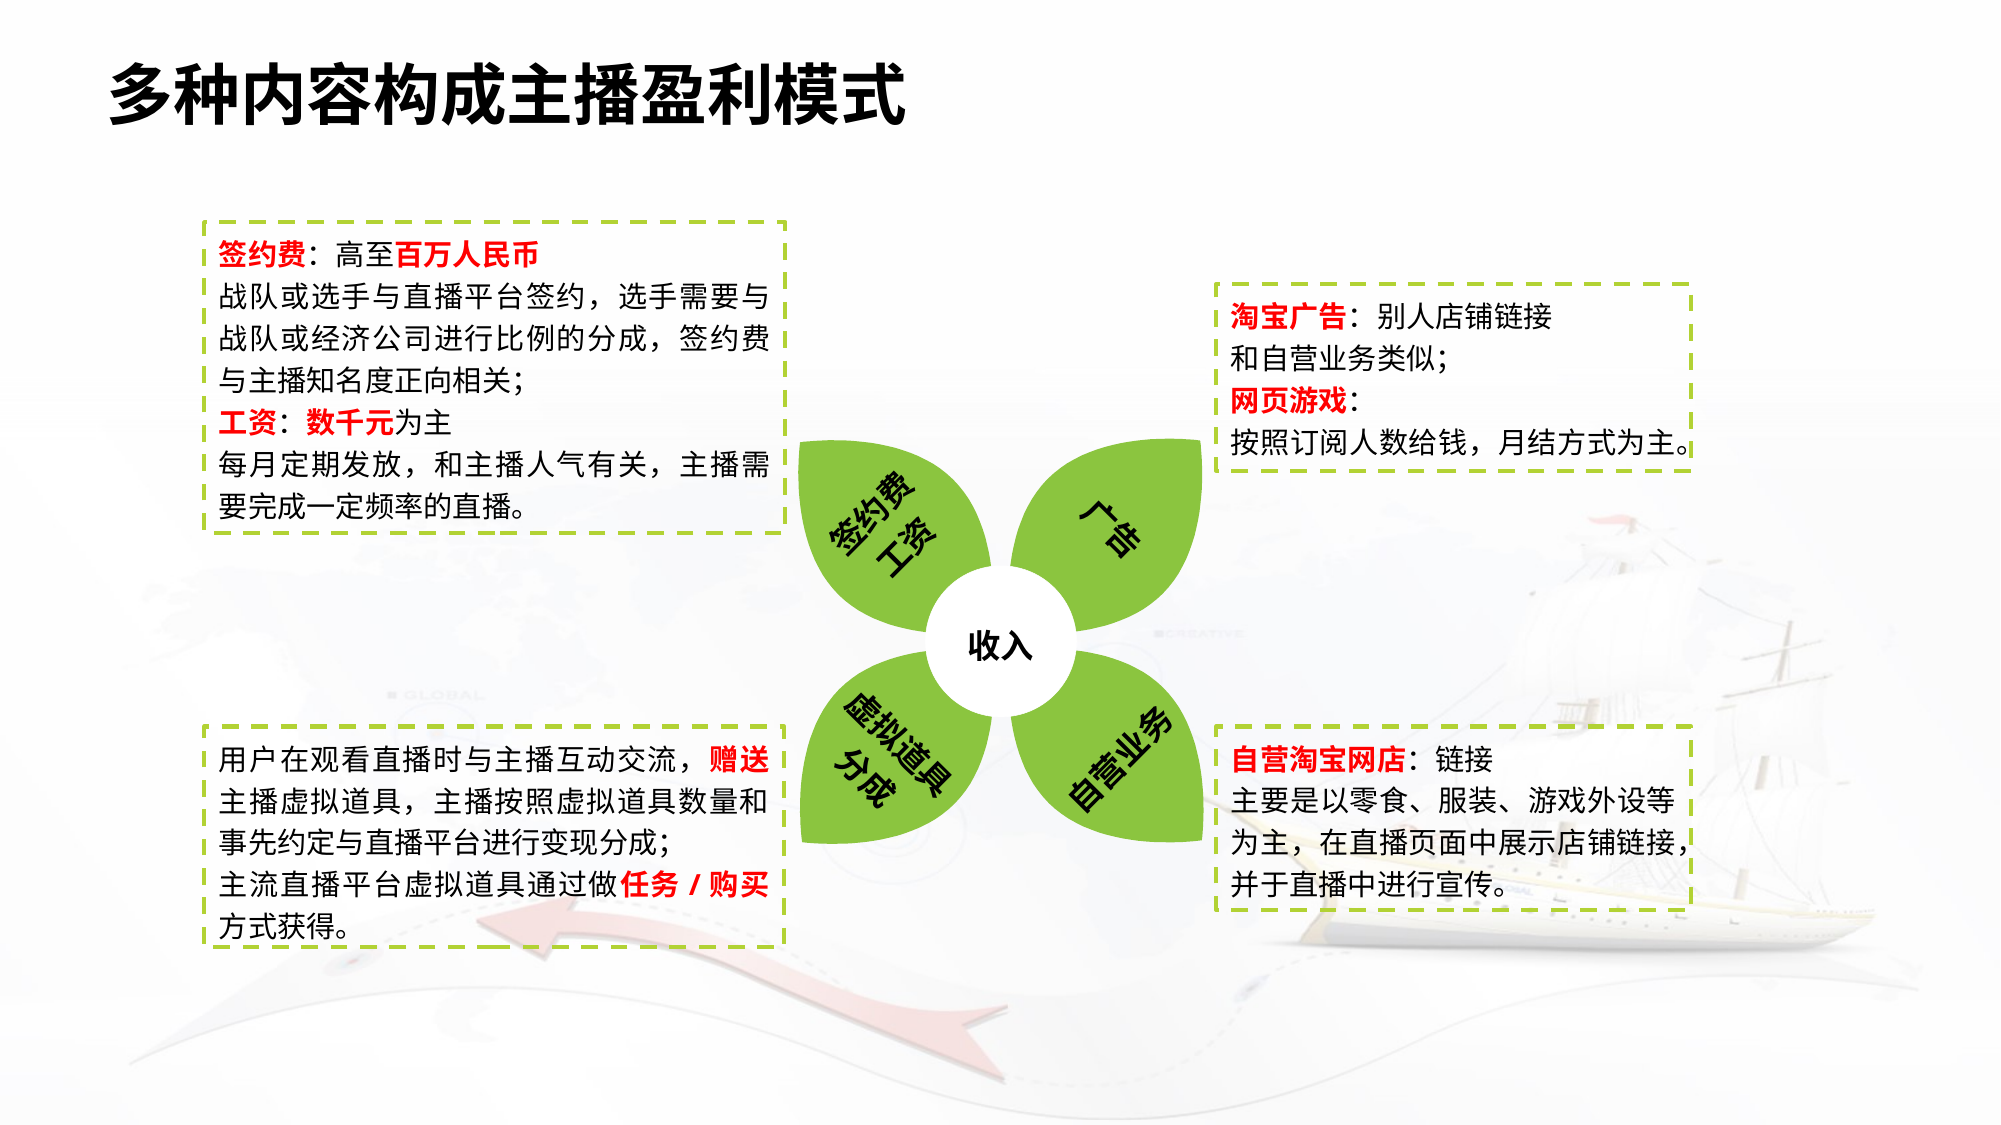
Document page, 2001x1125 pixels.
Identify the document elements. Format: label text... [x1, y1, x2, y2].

picture [0, 0, 2000, 1125]
text_box 收入 [924, 564, 1078, 718]
text_box 签约费：高至百万人民币 战队或选手与直播平台签约，选手需要与战队或经济公司进行比例的分成，签约费与主播知名度正向相关； 工资：数千元为主 每月定期发放，和主播人气有关，主播需要完成一定频率的直播。 [204, 222, 786, 533]
text_box 自营淘宝网店：链接 主要是以零食、服装、游戏外设等为主，在直播页面中展示店铺链接，并于直播中进行宣传。 [1216, 726, 1692, 910]
text_box 自营业务 [1009, 649, 1205, 844]
text_box 签约费 工资 [797, 439, 992, 633]
text_box 淘宝广告：别人店铺链接 和自营业务类似； 网页游戏： 按照订阅人数给钱，月结方式为主。 [1216, 284, 1692, 471]
title 多种内容构成主播盈利模式 [91, 26, 1906, 142]
text_box 用户在观看直播时与主播互动交流，赠送主播虚拟道具，主播按照虚拟道具数量和事先约定与直播平台进行变现分成； 主流直播平台虚拟道具通过做任务/购买方式获得。 [204, 726, 785, 948]
text_box 虚拟道具分成 [798, 650, 993, 845]
text_box 广告 [1009, 437, 1204, 633]
